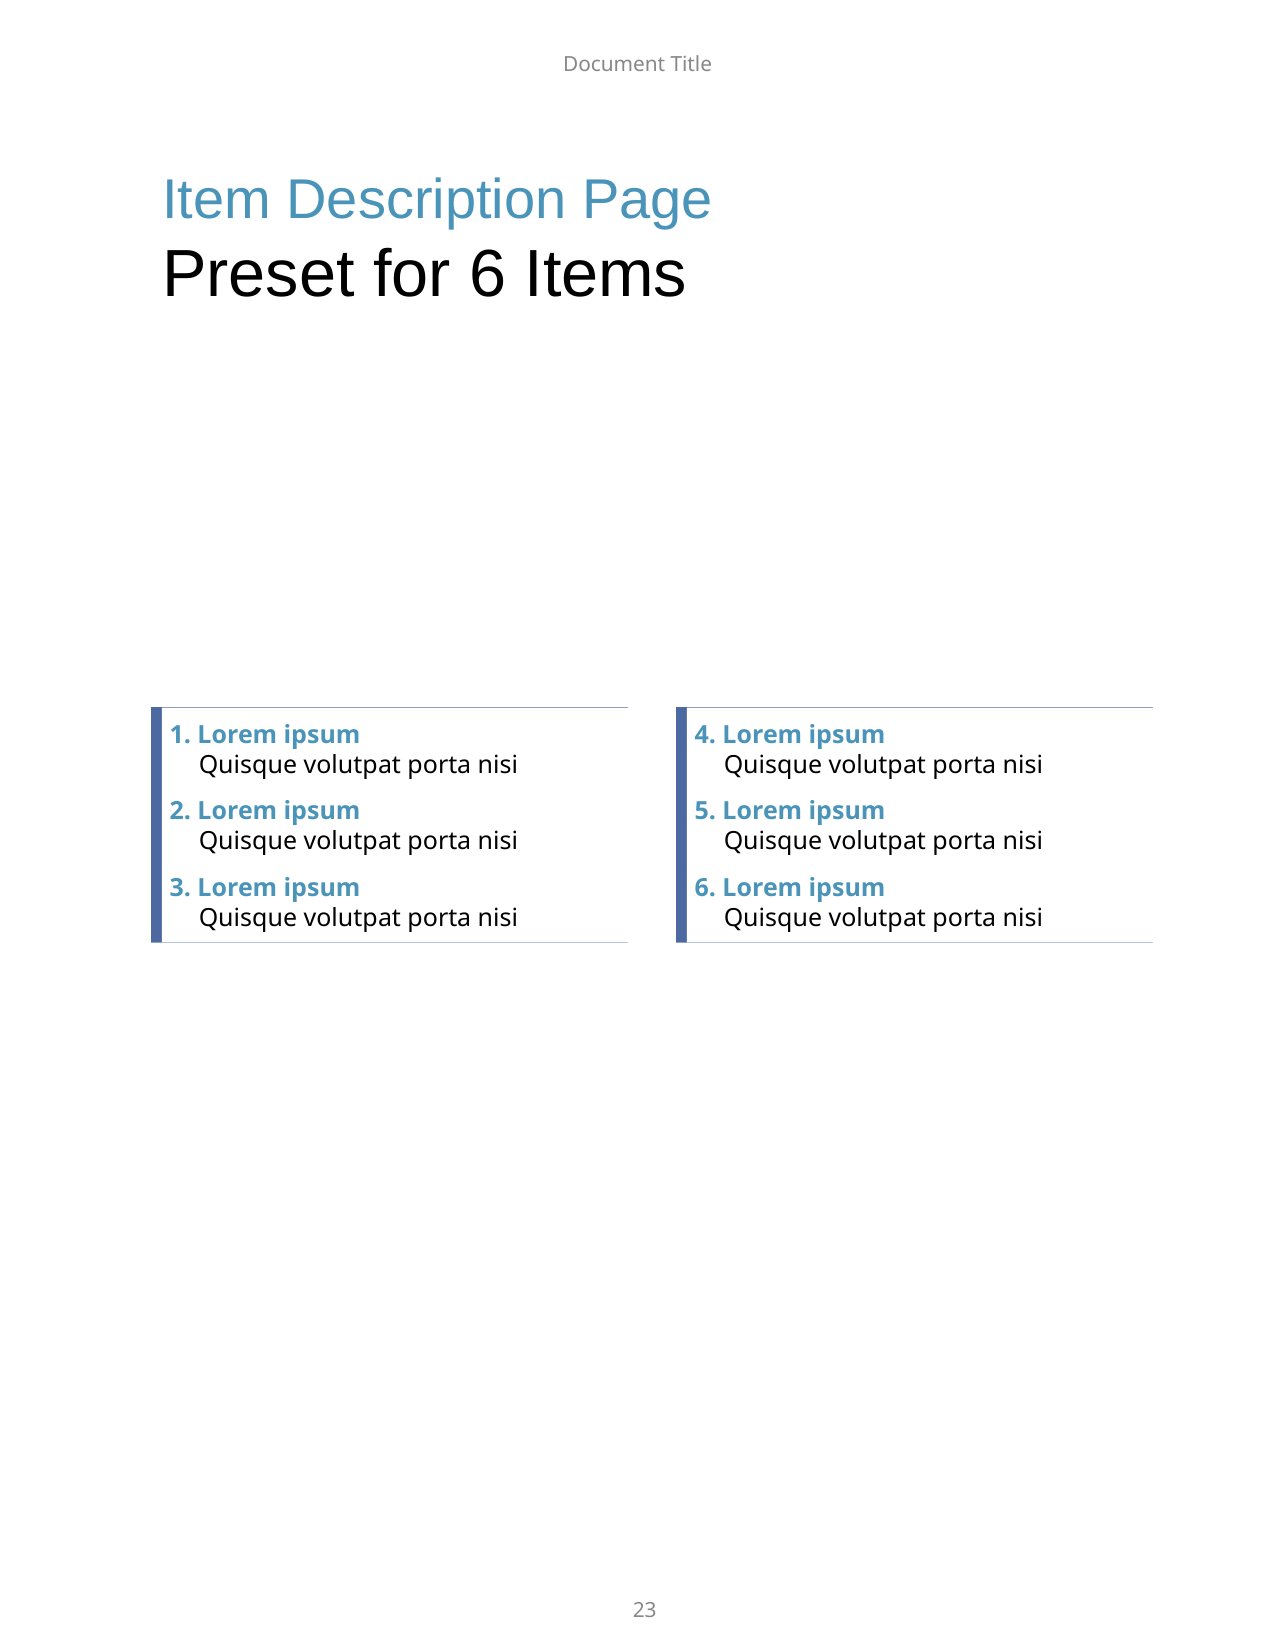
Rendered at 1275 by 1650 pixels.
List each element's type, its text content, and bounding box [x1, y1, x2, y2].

slide_number 23 [621, 660, 664, 1633]
list 1. Lorem ipsum Quisque volutpat porta nisi 2. Lorem ipsum Quisque volutpat porta nisi 3. Lorem ipsum Quisque volutpat porta nisi [161, 707, 638, 943]
list 4. Lorem ipsum Quisque volutpat porta nisi 5. Lorem ipsum Quisque volutpat porta nisi 6. Lorem ipsum Quisque volutpat porta nisi [686, 707, 1163, 943]
title Item Description Page Preset for 6 Items [161, 162, 1163, 325]
text_box Document Title [350, 43, 925, 84]
